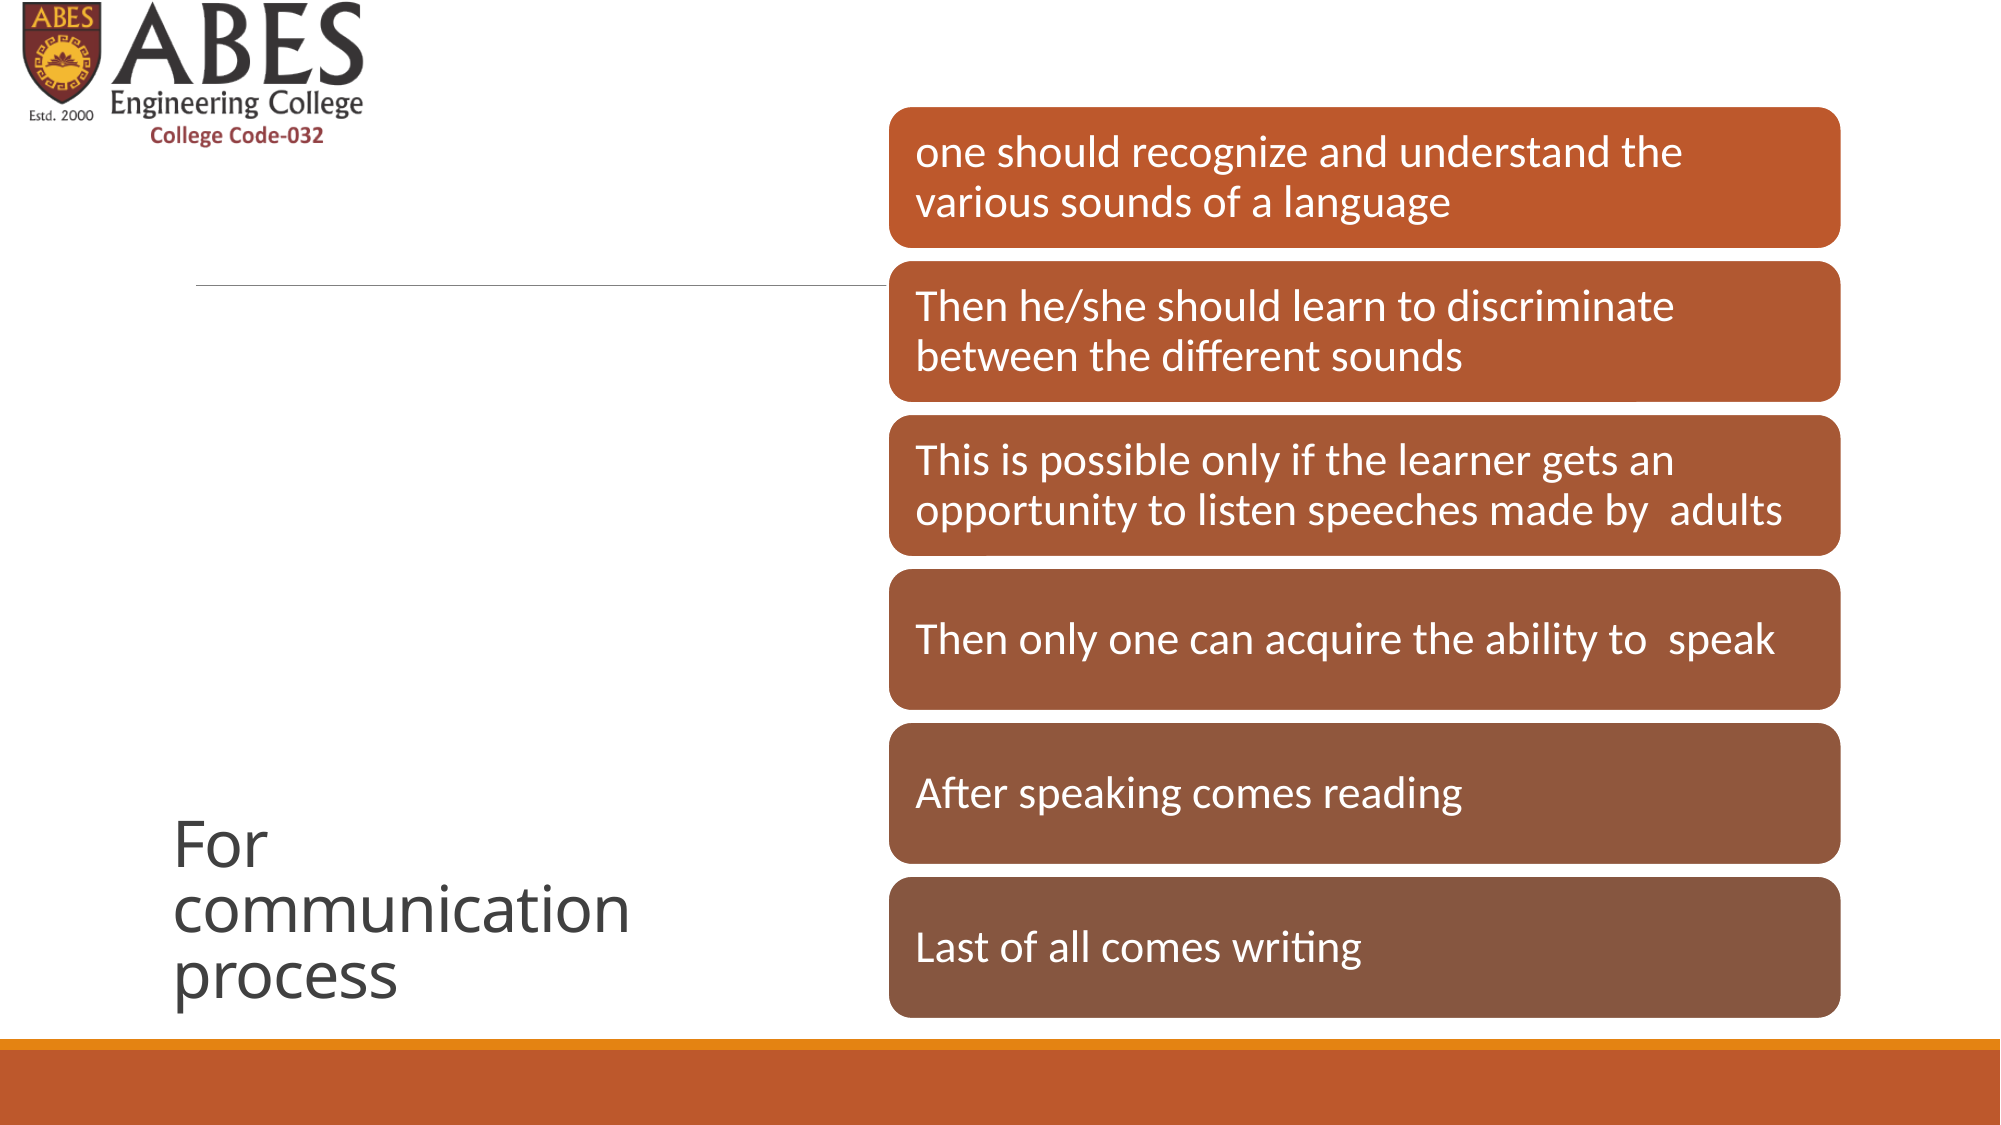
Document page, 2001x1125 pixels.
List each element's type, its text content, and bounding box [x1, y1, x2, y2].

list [887, 104, 1843, 1020]
picture [17, 0, 369, 154]
title For communication process [157, 105, 685, 1020]
